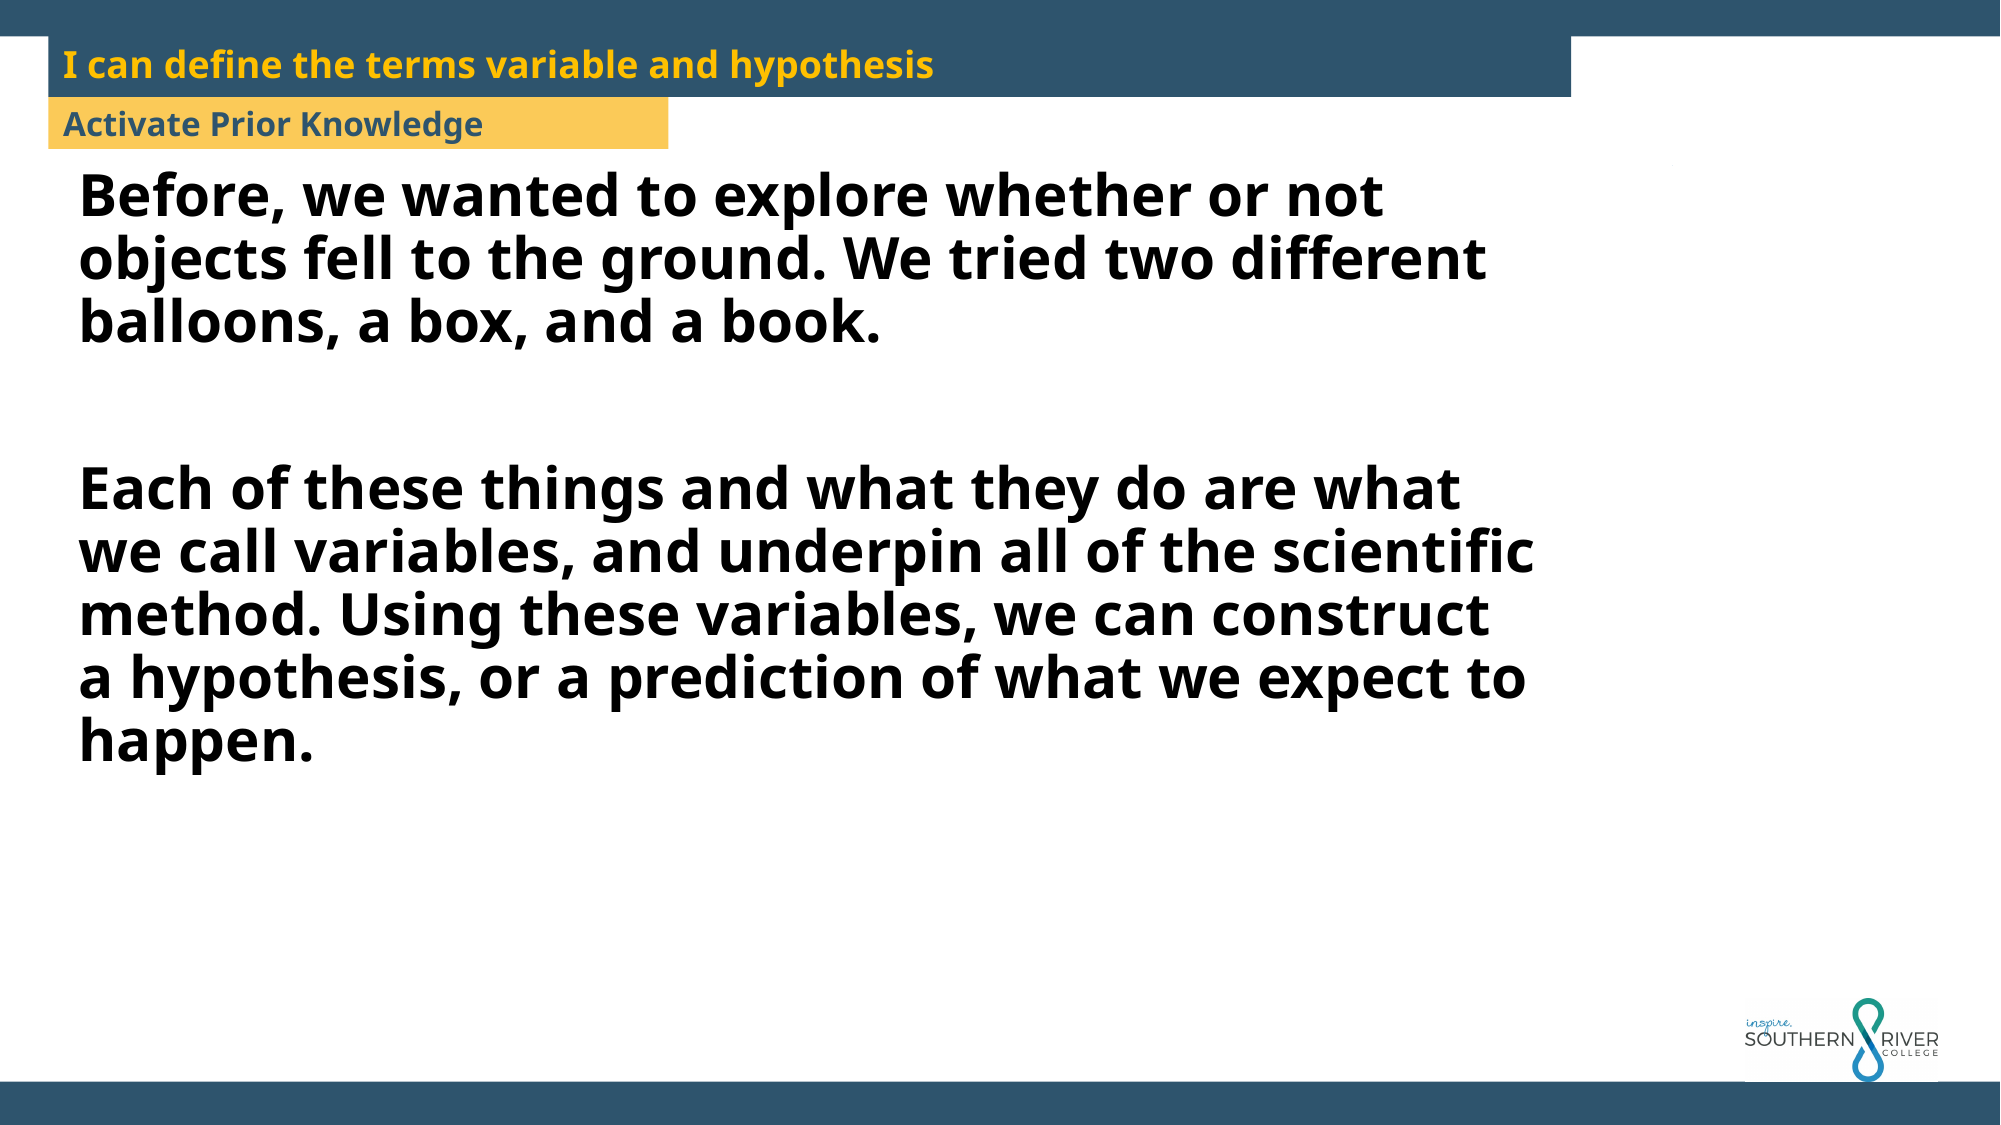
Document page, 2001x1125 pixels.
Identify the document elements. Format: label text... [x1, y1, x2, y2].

list Before, we wanted to explore whether or not objects fell to the ground. We tried two different balloons, a box, and a book. Each of these things and what they do are what we call variables, and underpin all of the scientific method. Using these variables, we can construct a hypothesis, or a prediction of what we expect to happen. [64, 158, 1556, 663]
list I can define the terms variable and hypothesis [48, 35, 1572, 97]
picture [1745, 998, 1938, 1082]
